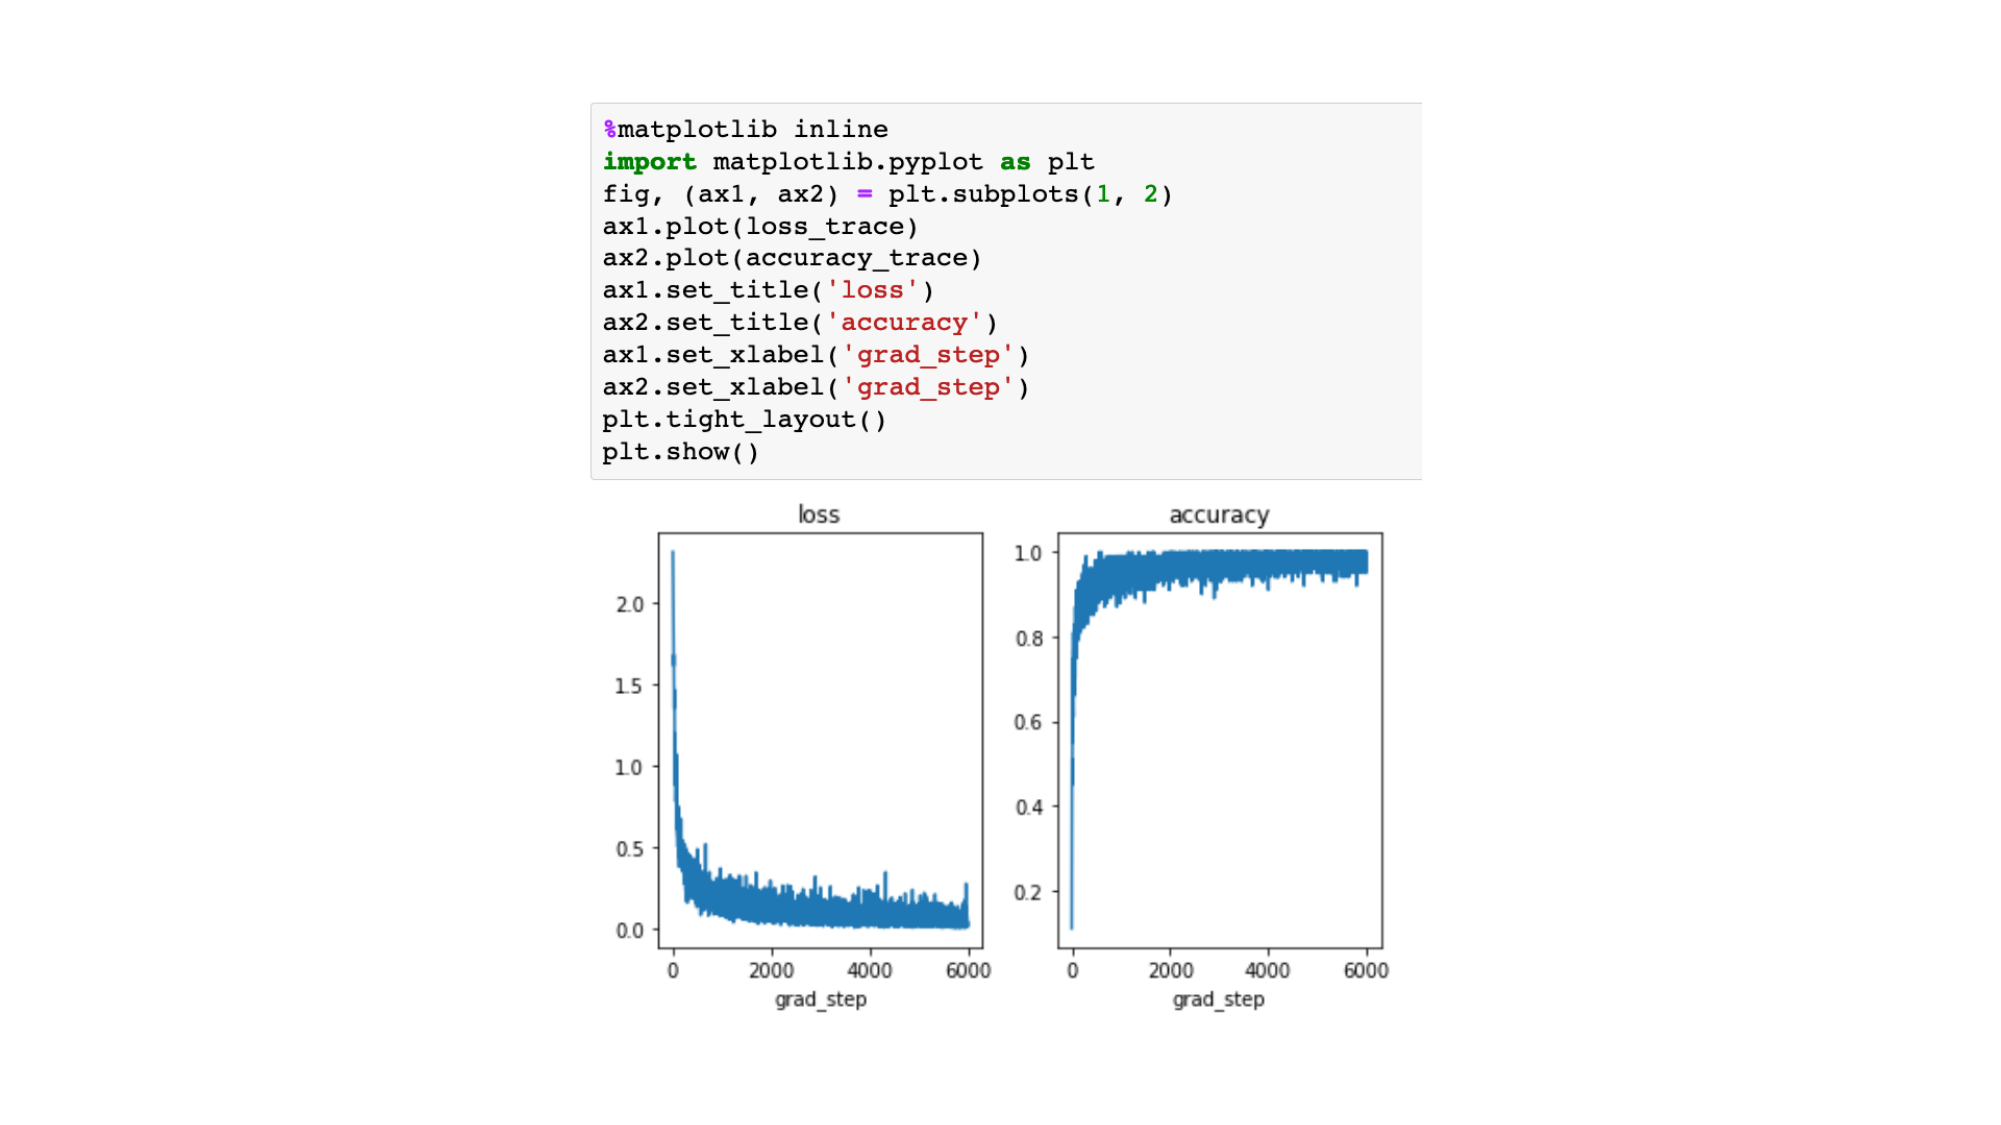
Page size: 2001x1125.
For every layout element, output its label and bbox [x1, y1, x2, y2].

picture [578, 87, 1422, 1038]
